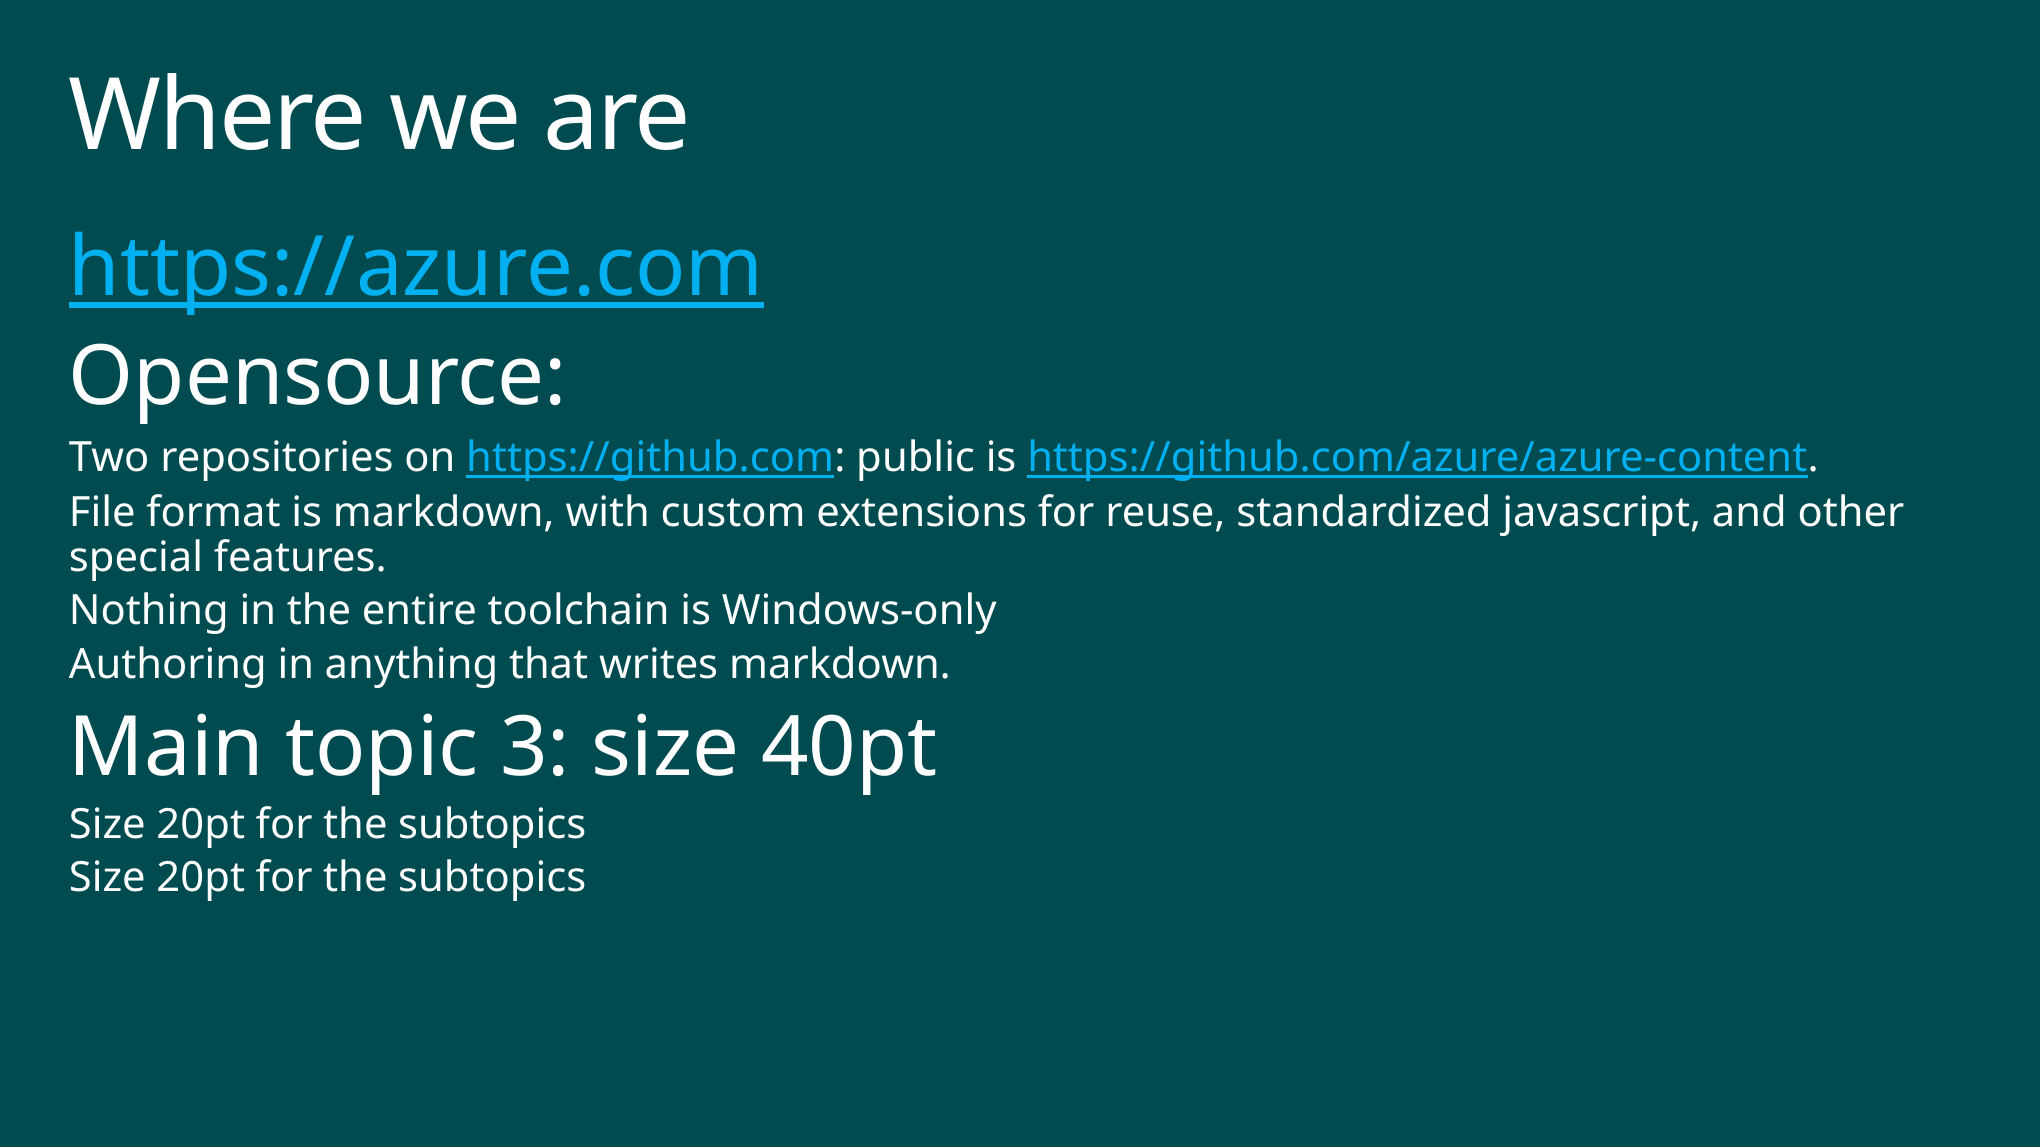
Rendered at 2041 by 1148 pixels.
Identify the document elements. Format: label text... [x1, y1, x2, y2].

list https://azure.com Opensource: Two repositories on https://github.com: public is https://github.com/azure/azure-content. File format is markdown, with custom extensions for reuse, standardized javascript, and other special features. Nothing in the entire toolchain is Windows-only Authoring in anything that writes markdown. Main topic 3: size 40pt Size 20pt for the subtopics Size 20pt for the subtopics [45, 198, 1996, 876]
title Where we are [45, 48, 1996, 198]
